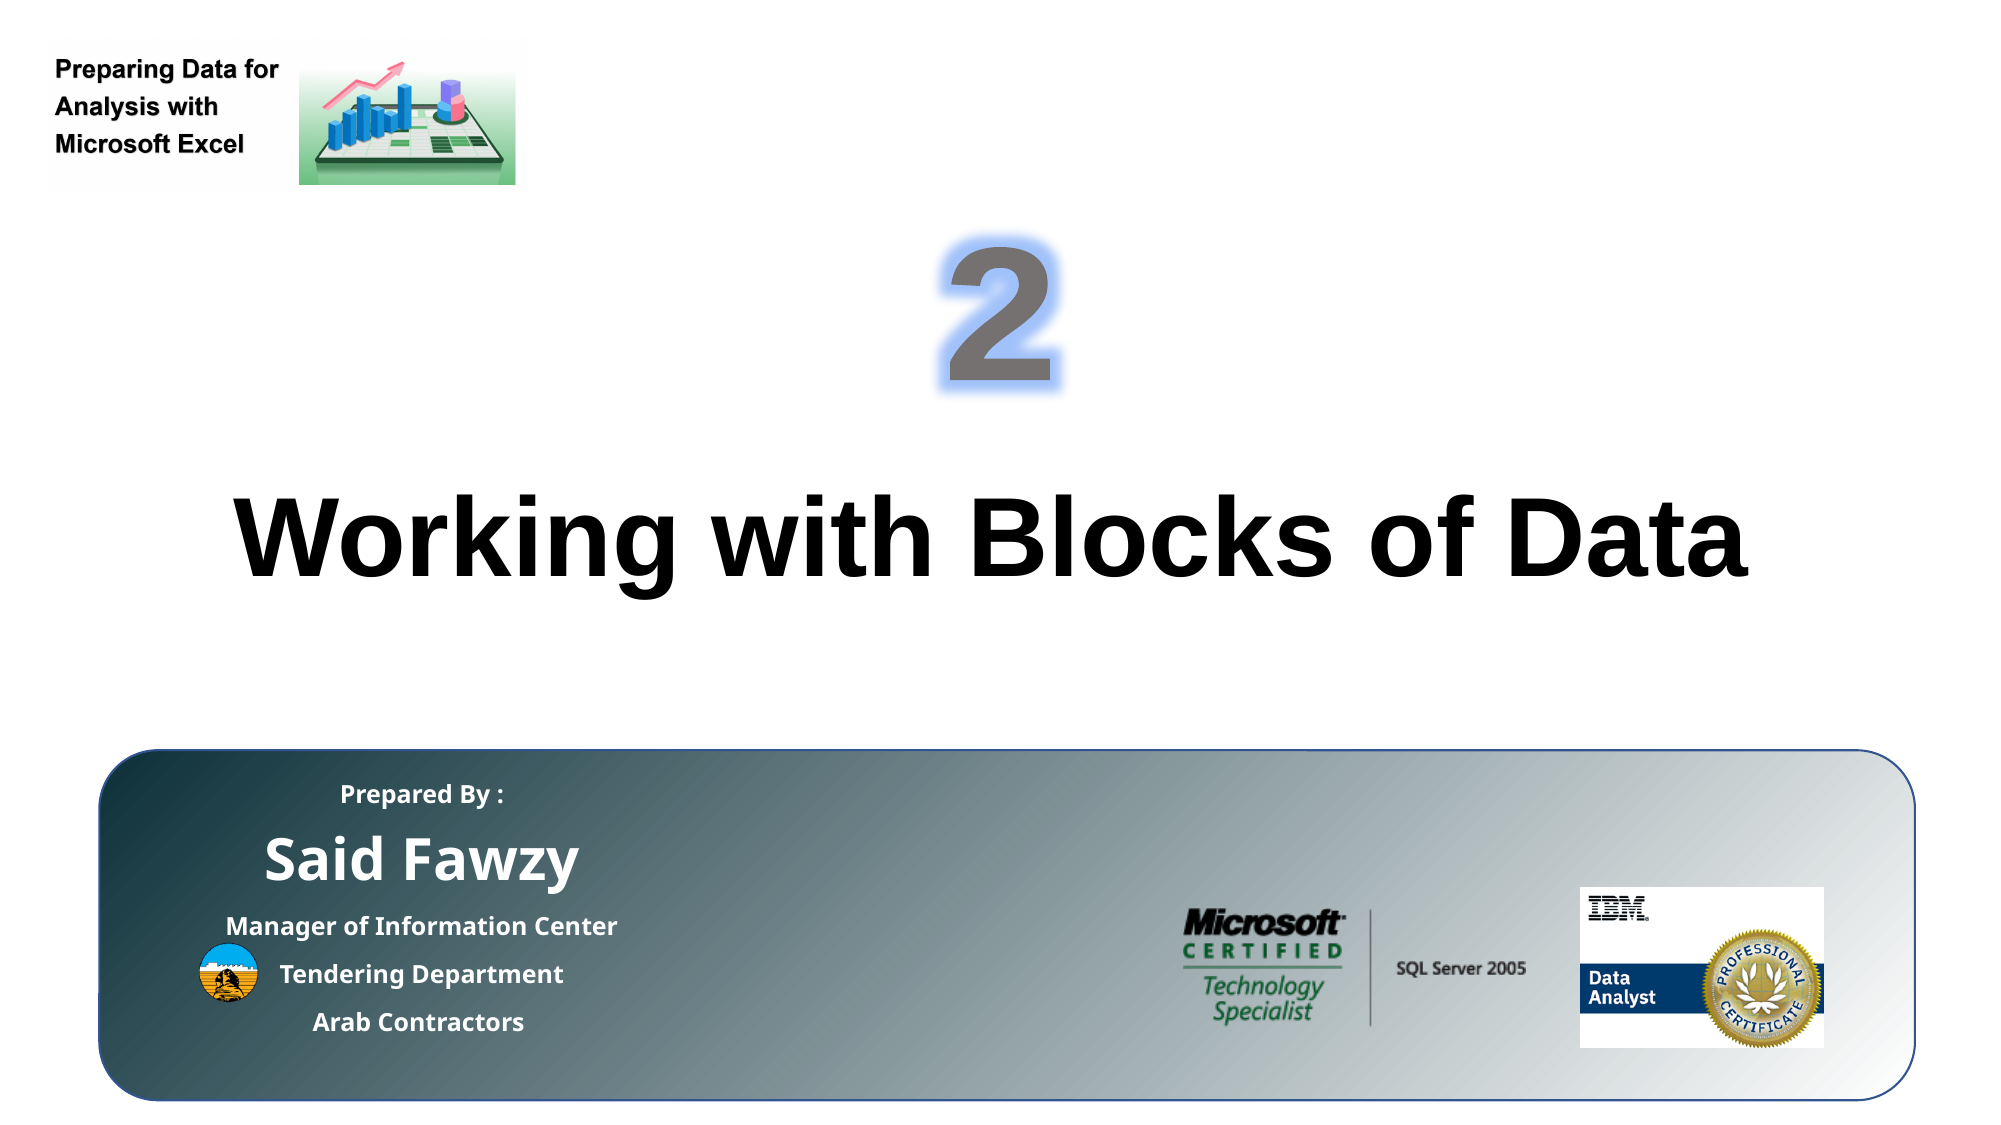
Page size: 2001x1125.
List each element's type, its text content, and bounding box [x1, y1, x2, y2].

picture [49, 35, 528, 191]
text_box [49, 750, 1915, 1101]
text_box Working with Blocks of Data [7, 447, 2000, 607]
